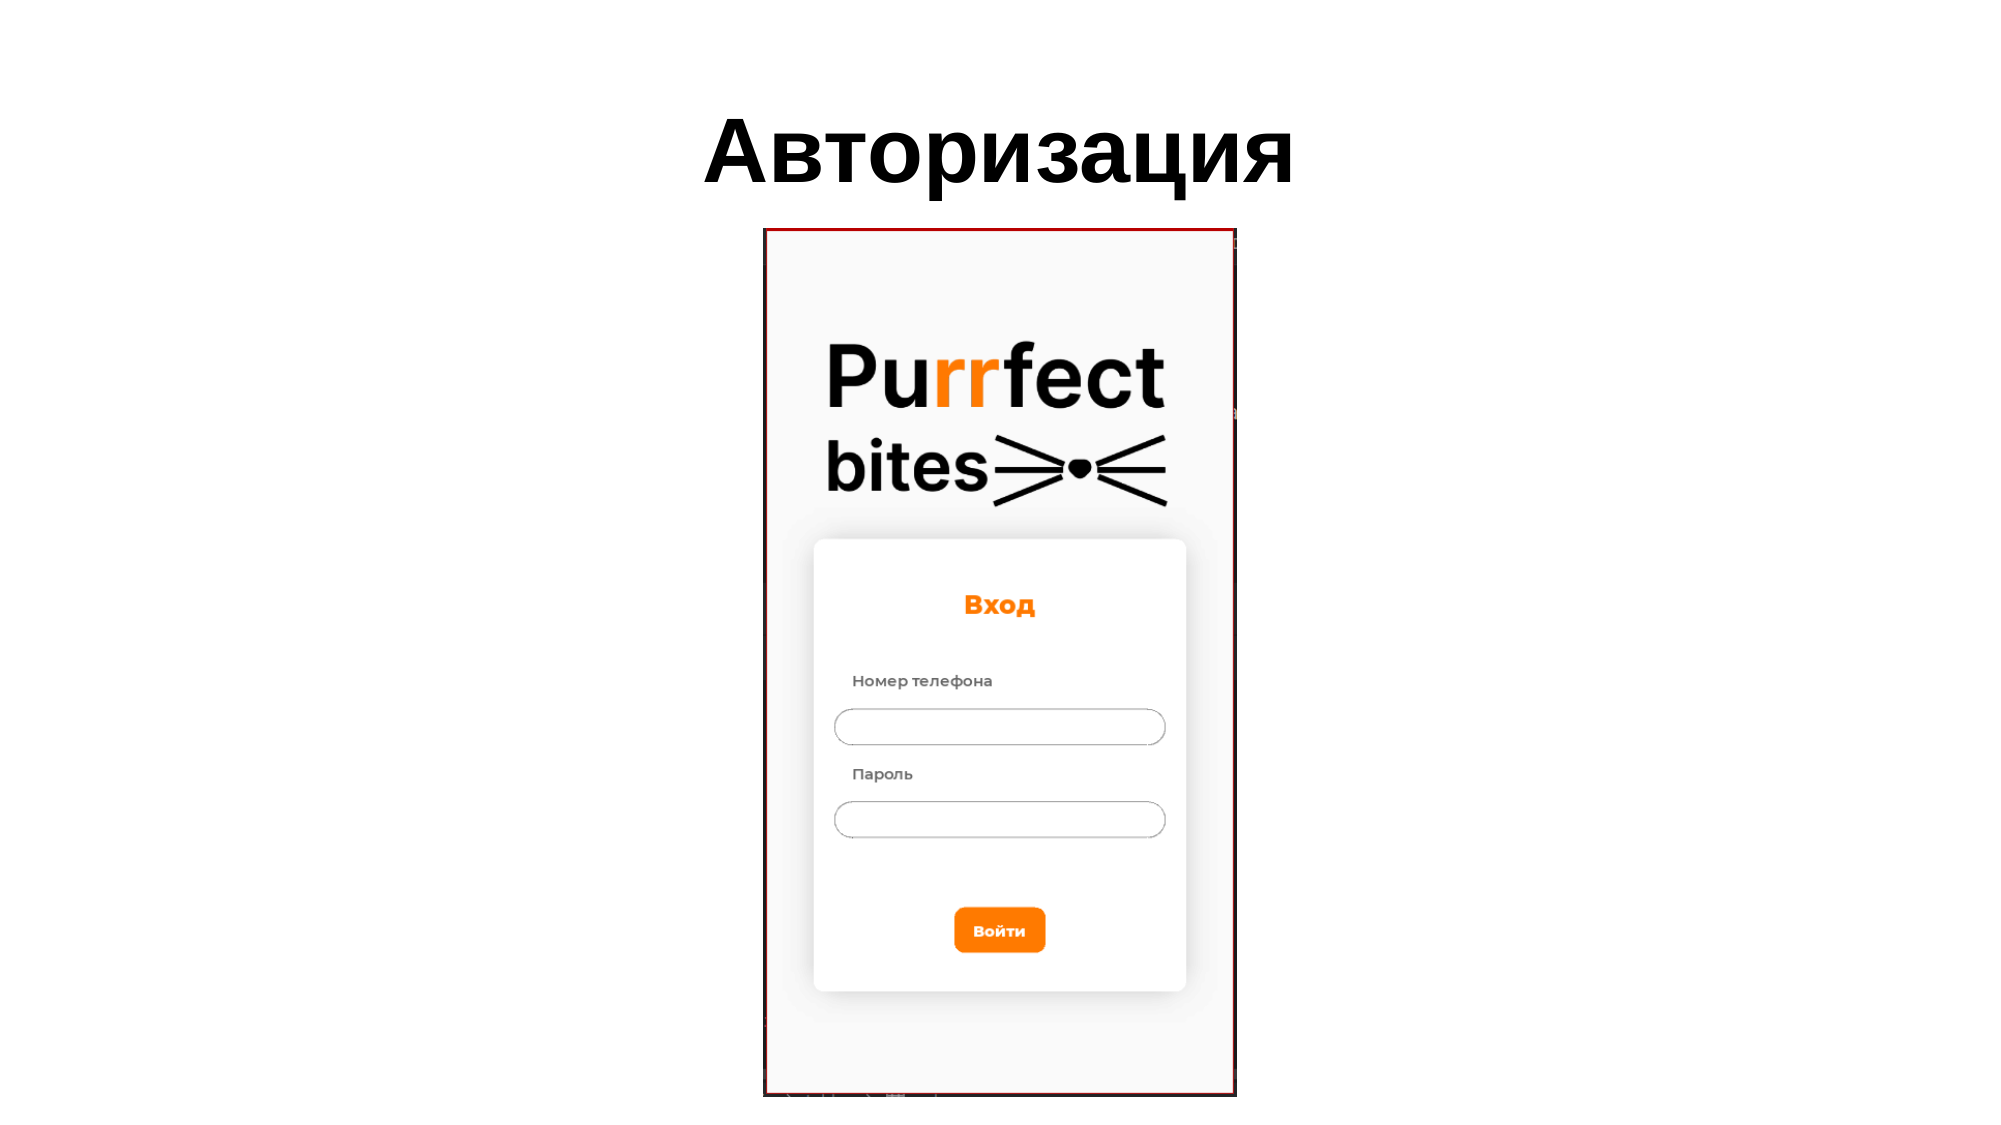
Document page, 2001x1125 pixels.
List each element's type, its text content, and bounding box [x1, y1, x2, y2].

picture [763, 228, 1237, 1097]
title Авторизация [0, 44, 2000, 262]
